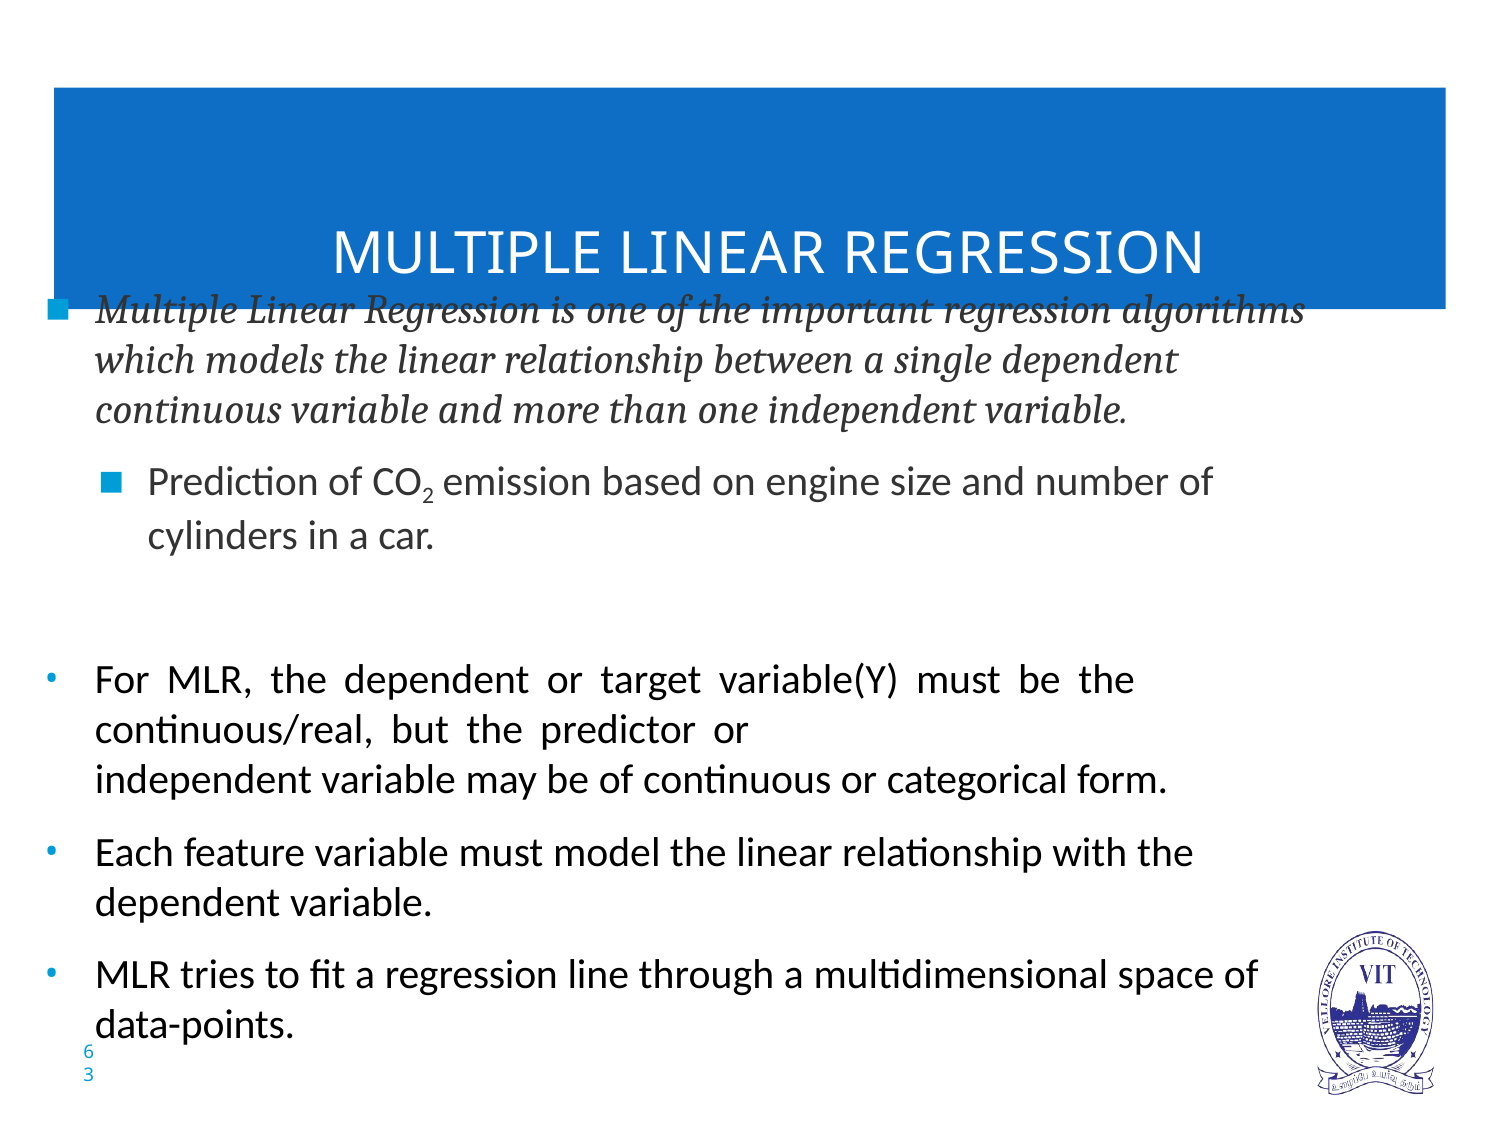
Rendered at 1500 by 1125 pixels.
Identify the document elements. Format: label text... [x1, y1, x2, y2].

title MULTIPLE LINEAR REGRESSION [54, 87, 1446, 310]
text_box Multiple Linear Regression is one of the important regression algorithms which models the linear relationship between a single dependent continuous variable and more than one independent variable. Prediction of CO2 emission based on engine size and number of cylinders in a car. For MLR, the dependent or target variable(Y) must be the continuous/real, but the predictor or independent variable may be of continuous or categorical form. Each feature variable must model the linear relationship with the dependent variable. MLR tries to fit a regression line through a multidimensional space of data-points. [36, 279, 1381, 1048]
text_box 63 [81, 1038, 99, 1086]
picture [1317, 931, 1434, 1095]
